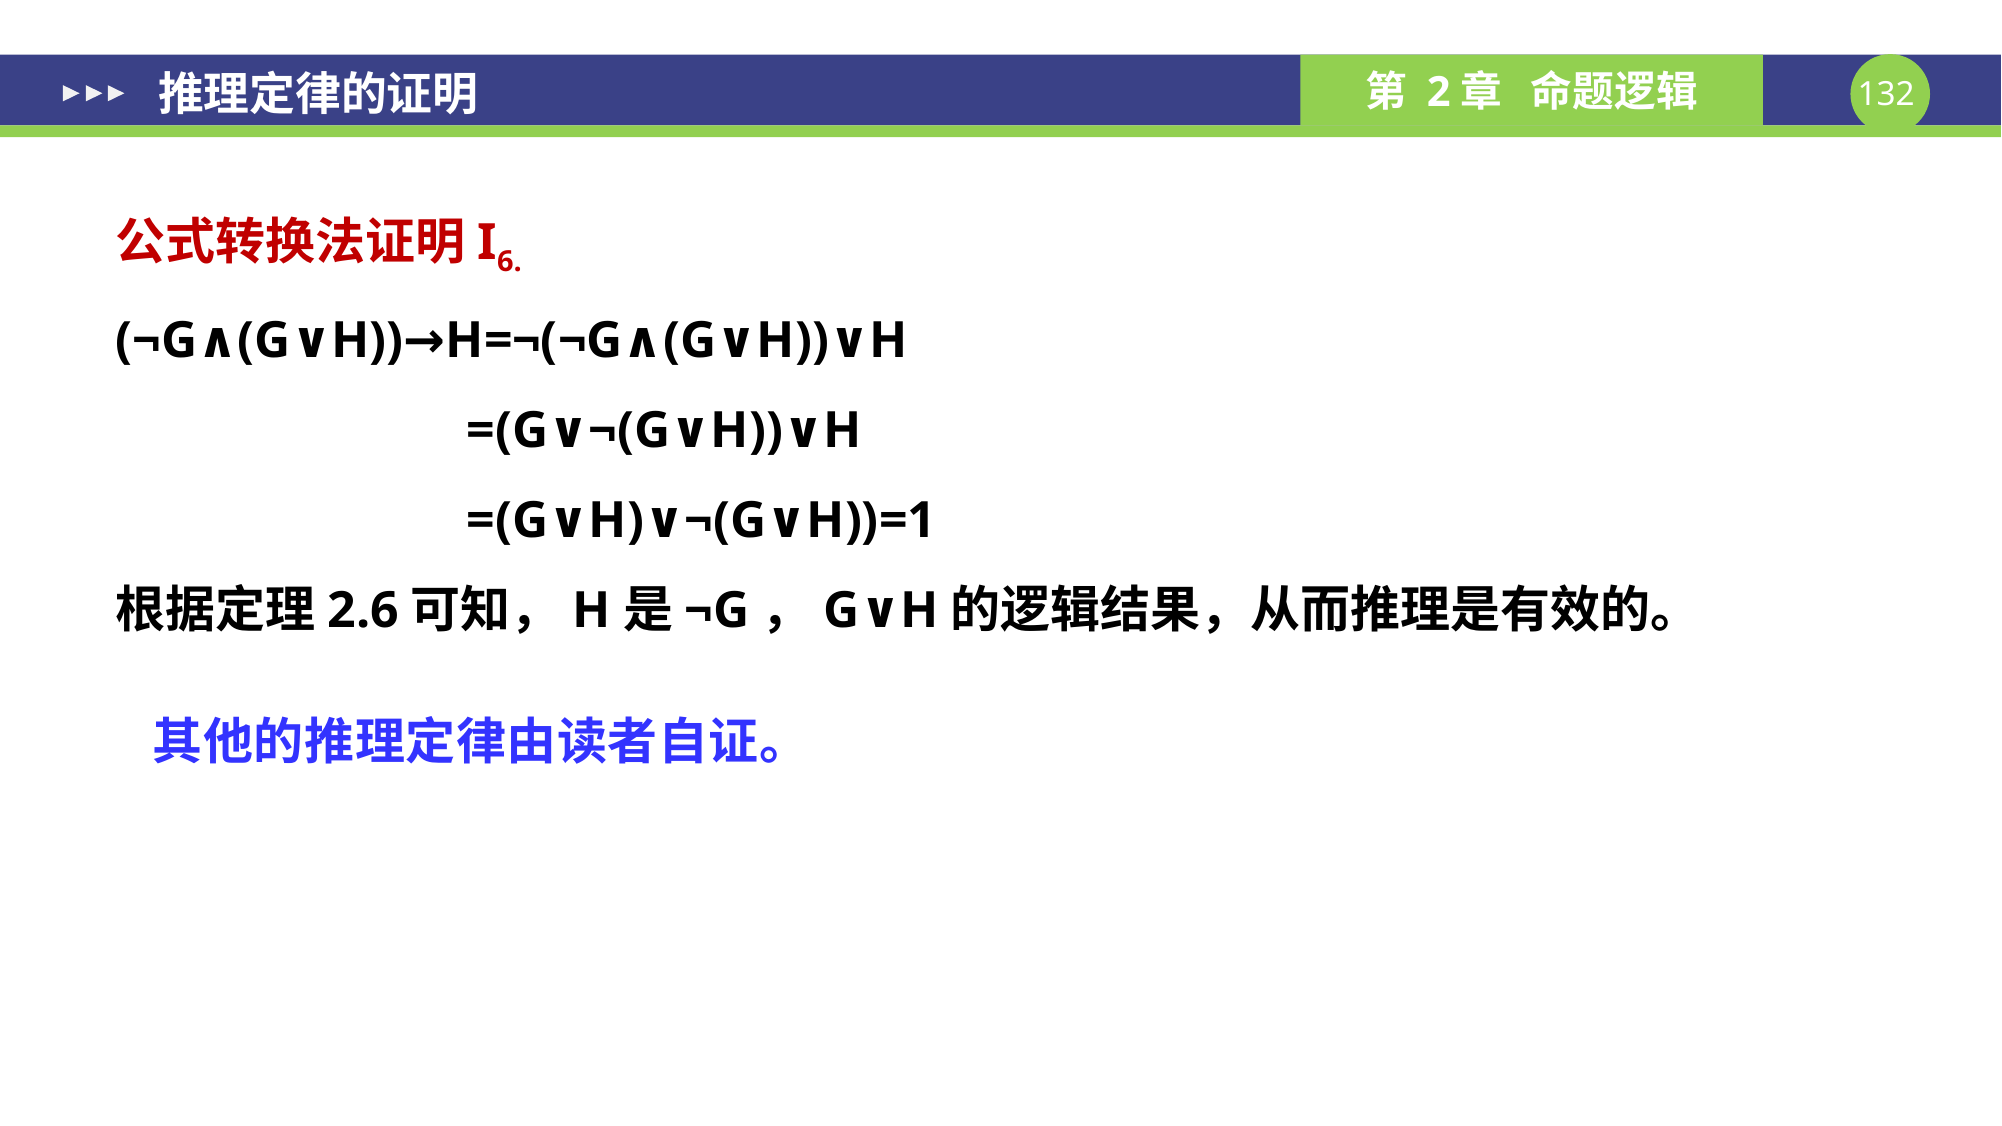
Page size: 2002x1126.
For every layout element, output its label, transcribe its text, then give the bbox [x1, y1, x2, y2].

text_box 公式转换法证明I6. (¬G∧(G∨H))→H=¬(¬G∧(G∨H))∨H =(G∨¬(G∨H))∨H =(G∨H)∨¬(G∨H))=1 根据定理2.6可知，H是¬G，G∨H的逻辑结果，从而推理是有效的。 [100, 167, 1862, 645]
text_box 推理定律的证明 [138, 16, 1461, 168]
text_box 其他的推理定律由读者自证。 [94, 702, 775, 777]
